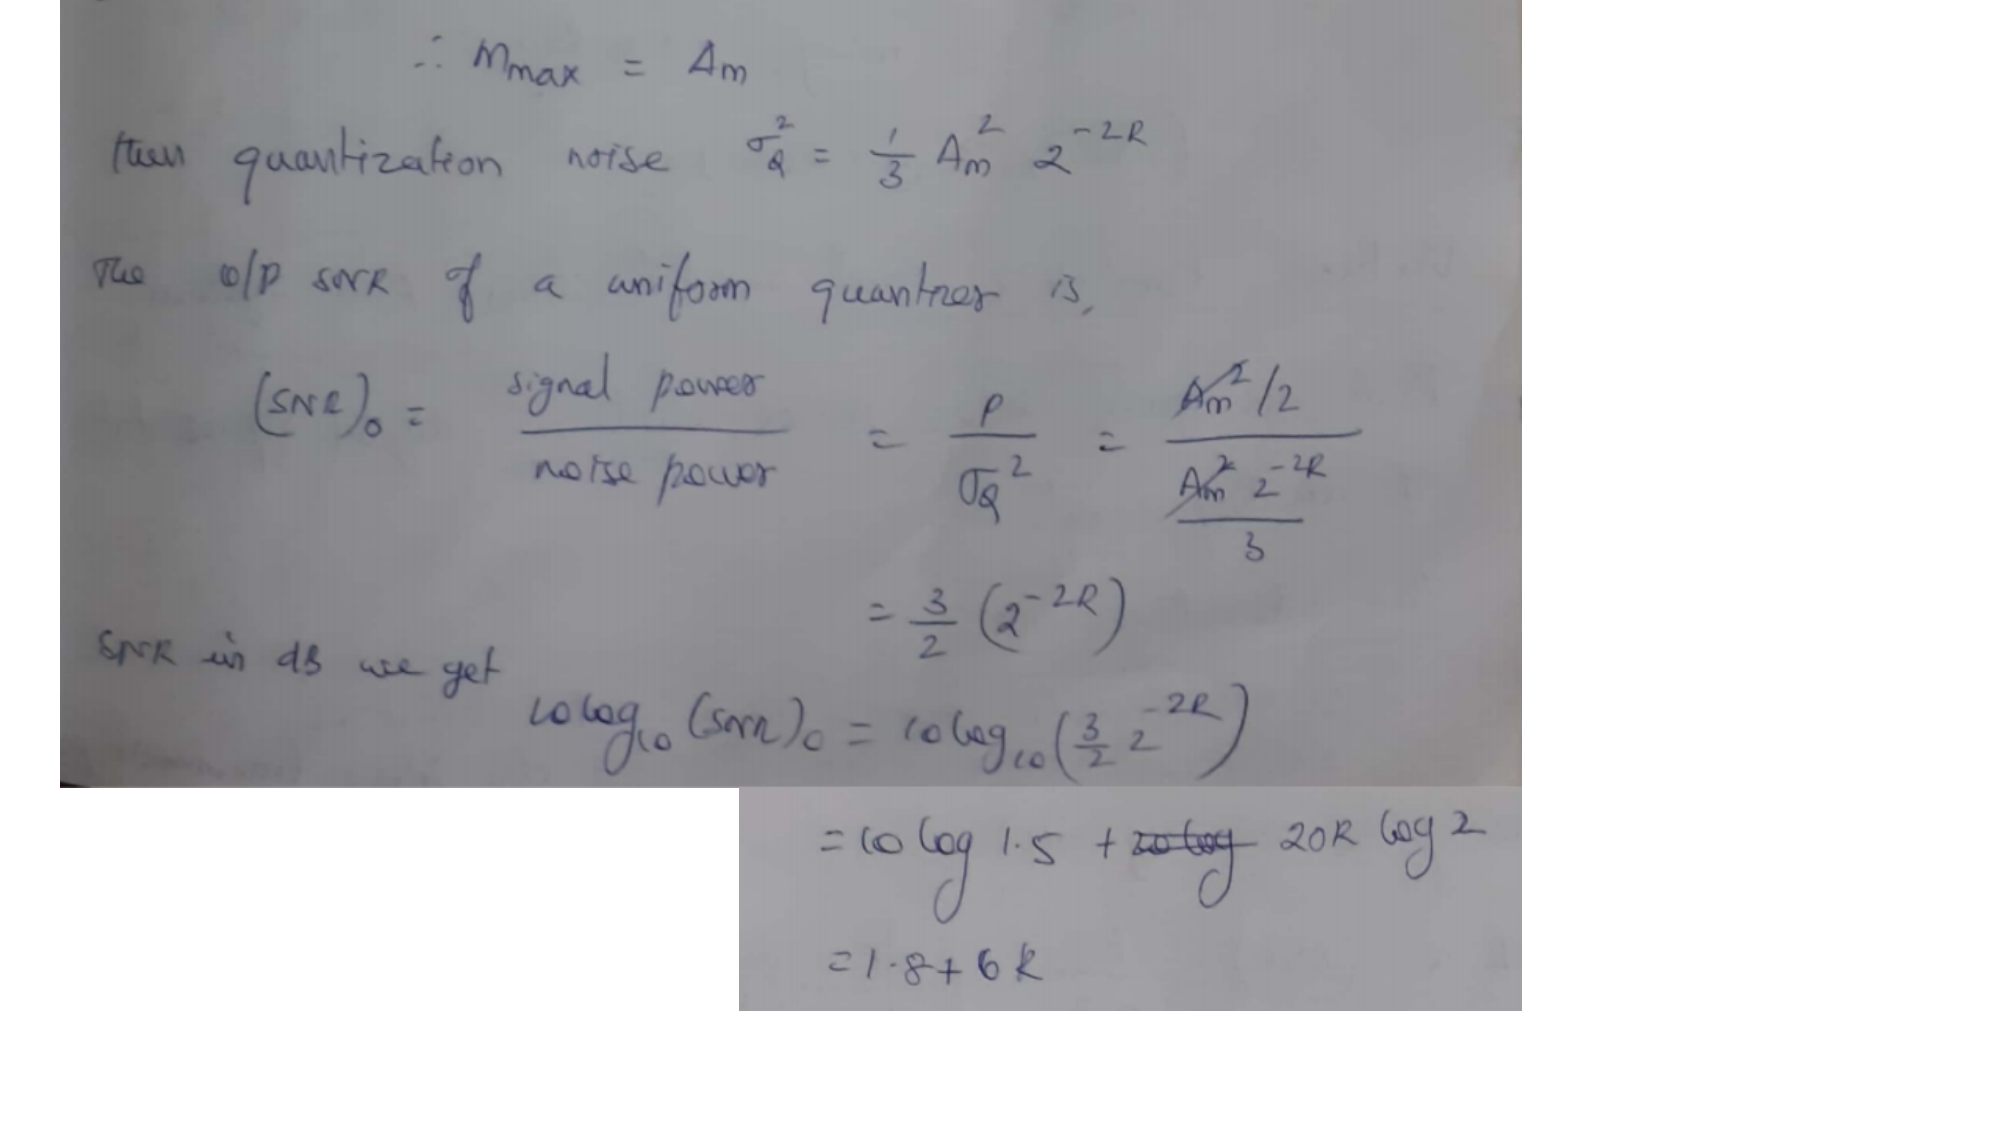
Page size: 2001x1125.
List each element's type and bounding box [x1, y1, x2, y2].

picture [60, 0, 1522, 1011]
